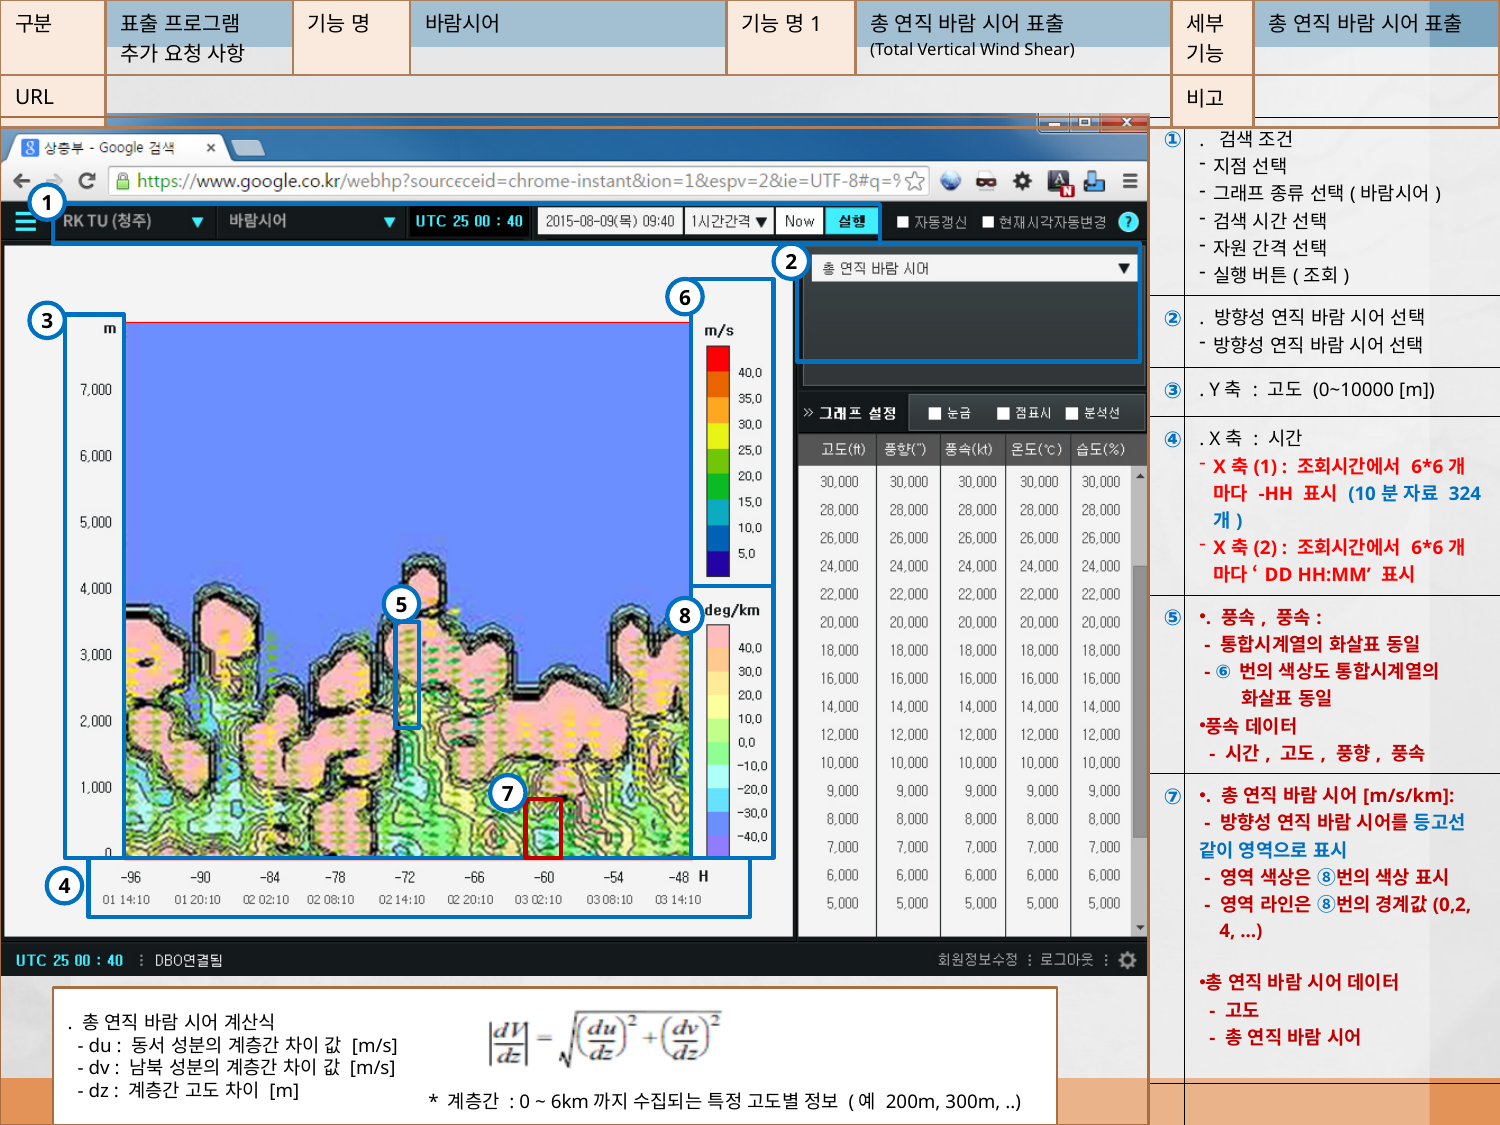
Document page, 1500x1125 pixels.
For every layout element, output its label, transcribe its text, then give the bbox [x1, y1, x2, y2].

table_cell ② [1152, 296, 1184, 367]
table_header 구분 [1, 1, 104, 74]
table_cell . Y축 : 고도 (0~10000 [m]) [1185, 368, 1500, 416]
table_cell 비고 [1173, 76, 1252, 126]
table_cell . X축 : 시간 X축(1) : 조회시간에서 6*6개 마다 -HH 표시 (10분 자료 324개) X축(2) : 조회시간에서 6*6개 마다 ‘DD HH:MM’ 표시 [1185, 417, 1500, 595]
table_cell . 방향성 연직 바람 시어 선택 방향성 연직 바람 시어 선택 [1185, 296, 1500, 367]
table_cell [1255, 76, 1498, 126]
table_header ① [1152, 129, 1184, 295]
table_cell [107, 76, 1170, 126]
table_header 바람시어 [411, 1, 725, 74]
table_header 총 연직 바람 시어 표출 (Total Vertical Wind Shear) [857, 1, 1170, 74]
table_cell [1185, 1084, 1500, 1125]
table_cell ⑤ [1152, 596, 1184, 773]
text_box * 계층간 : 0 ~ 6km까지 수집되는 특정 고도별 정보 (예 200m, 300m, ..) [413, 1082, 1037, 1120]
text_box [0, 977, 1150, 1125]
table_header . 검색 조건 지점 선택 그래프 종류 선택(바람시어) 검색 시간 선택 자원 간격 선택 실행 버튼(조회) [1185, 129, 1500, 295]
table_header 세부 기능 [1173, 1, 1252, 74]
table_cell [1150, 1084, 1184, 1125]
table_cell URL [1, 76, 104, 110]
picture [0, 113, 1150, 976]
table_header 기능 명 [294, 1, 409, 74]
picture [466, 999, 780, 1083]
table_header 표출 프로그램 추가 요청 사항 [107, 1, 292, 74]
table_cell ⑦ [1150, 774, 1184, 1083]
table_cell . 총 연직 바람 시어[m/s/km]: - 방향성 연직 바람 시어를 등고선 같이 영역으로 표시 - 영역 색상은 ⑧번의 색상 표시 - 영역 라인은 ⑧번의 경계값(0,2, 4, ...) 총 연직 바람 시어 데이터 - 고도 - 총 연직 바람 시어 [1185, 774, 1500, 1083]
text_box . 총 연직 바람 시어 계산식 - du : 동서 성분의 계층간 차이 값 [m/s] - dv : 남북 성분의 계층간 차이 값 [m/s] - dz : 계층간 고도 차이 [m] [52, 986, 1058, 1125]
table_cell . 풍속, 풍속: - 통합시계열의 화살표 동일 - ⑥번의 색상도 통합시계열의 화살표 동일 풍속 데이터 - 시간, 고도, 풍향, 풍속 [1185, 596, 1500, 773]
table_header 기능 명1 [728, 1, 854, 74]
table_header 총 연직 바람 시어 표출 [1255, 1, 1498, 74]
text_box [734, 18, 766, 57]
table_cell ③ [1152, 368, 1184, 416]
table_cell ④ [1152, 417, 1184, 595]
